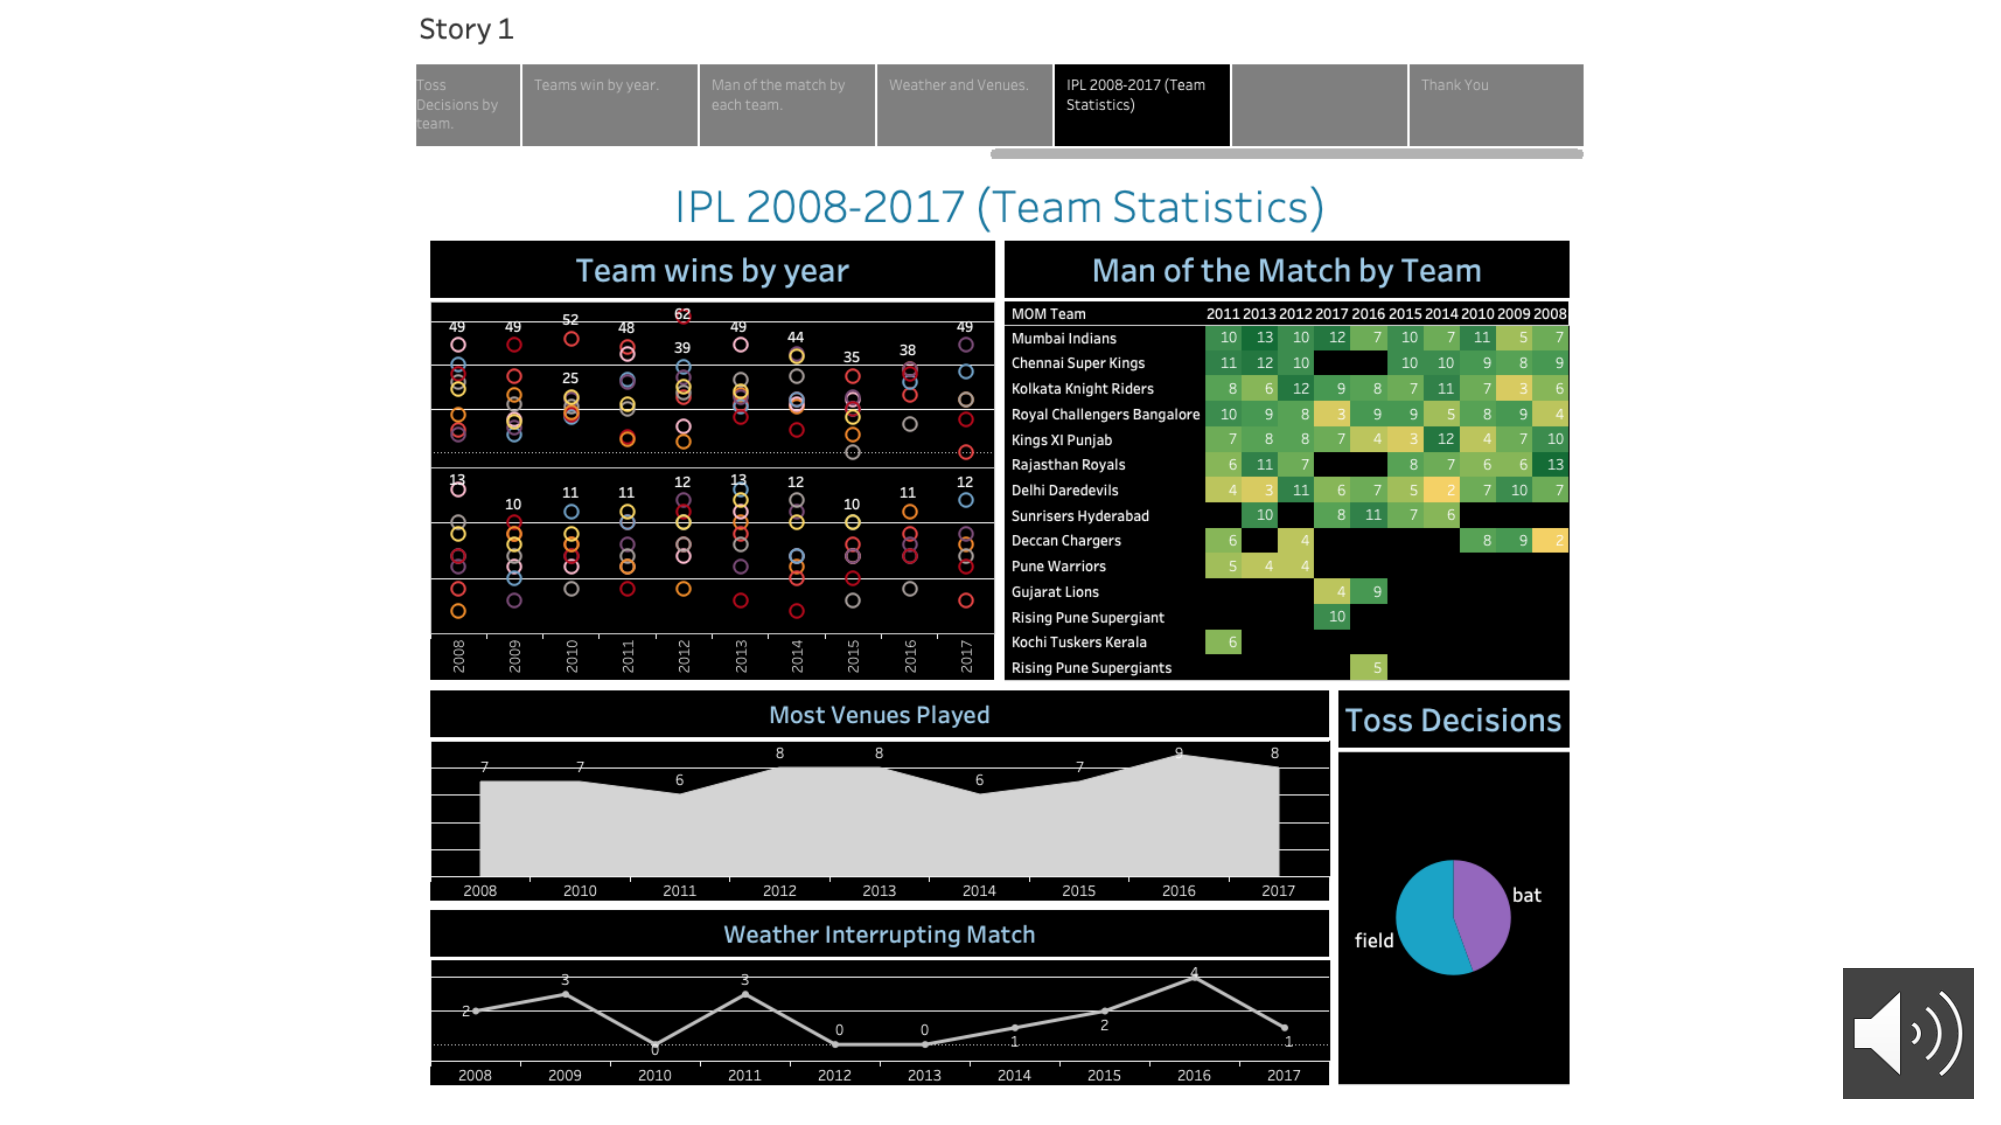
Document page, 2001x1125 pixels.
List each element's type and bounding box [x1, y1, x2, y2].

picture [1841, 966, 1975, 1100]
picture [407, 0, 1593, 1125]
